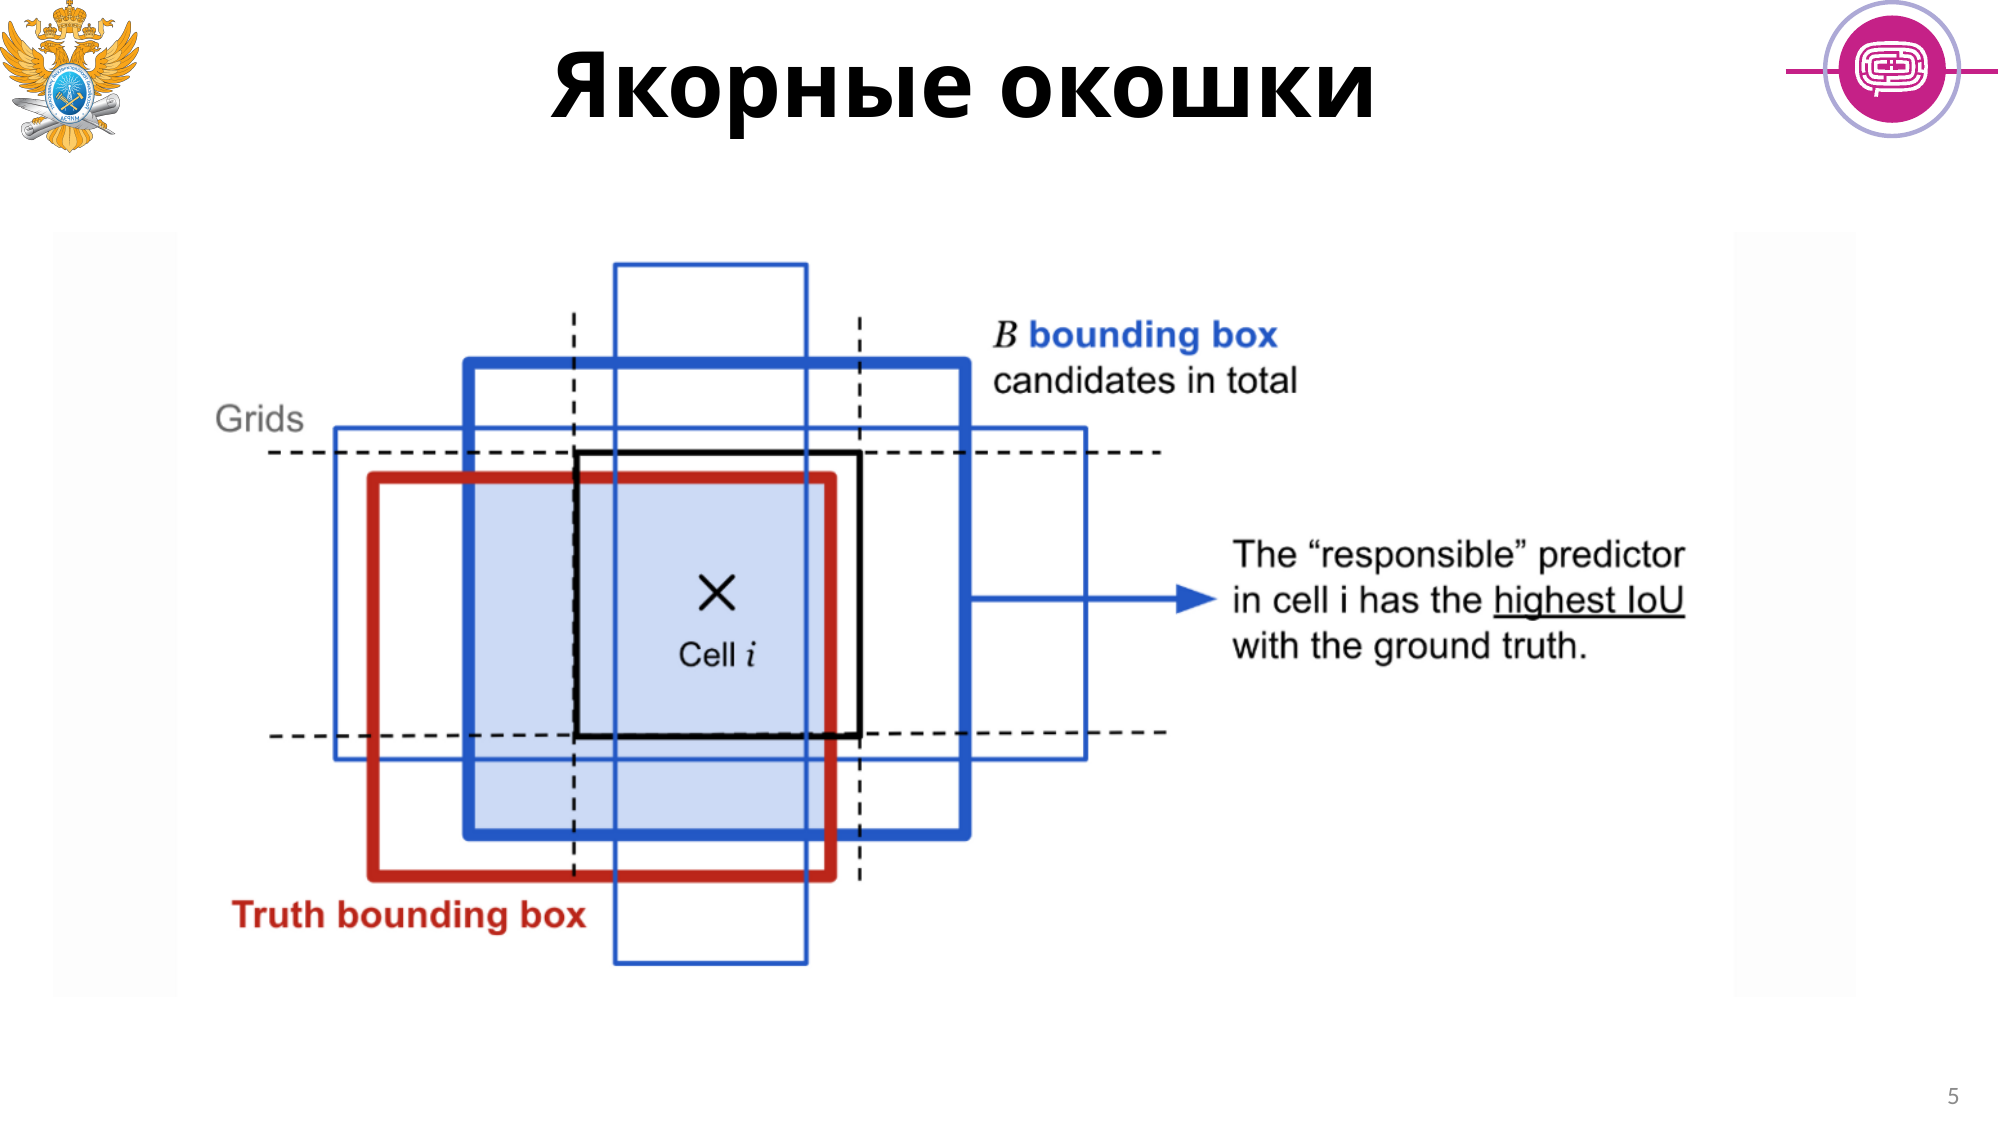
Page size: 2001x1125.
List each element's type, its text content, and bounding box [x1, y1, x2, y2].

picture [0, 0, 139, 153]
title Якорные окошки [138, 0, 1793, 176]
slide_number 5 [1855, 1075, 1975, 1115]
picture [1855, 41, 1928, 97]
text_box [1825, 2, 1960, 137]
picture [53, 232, 1856, 998]
